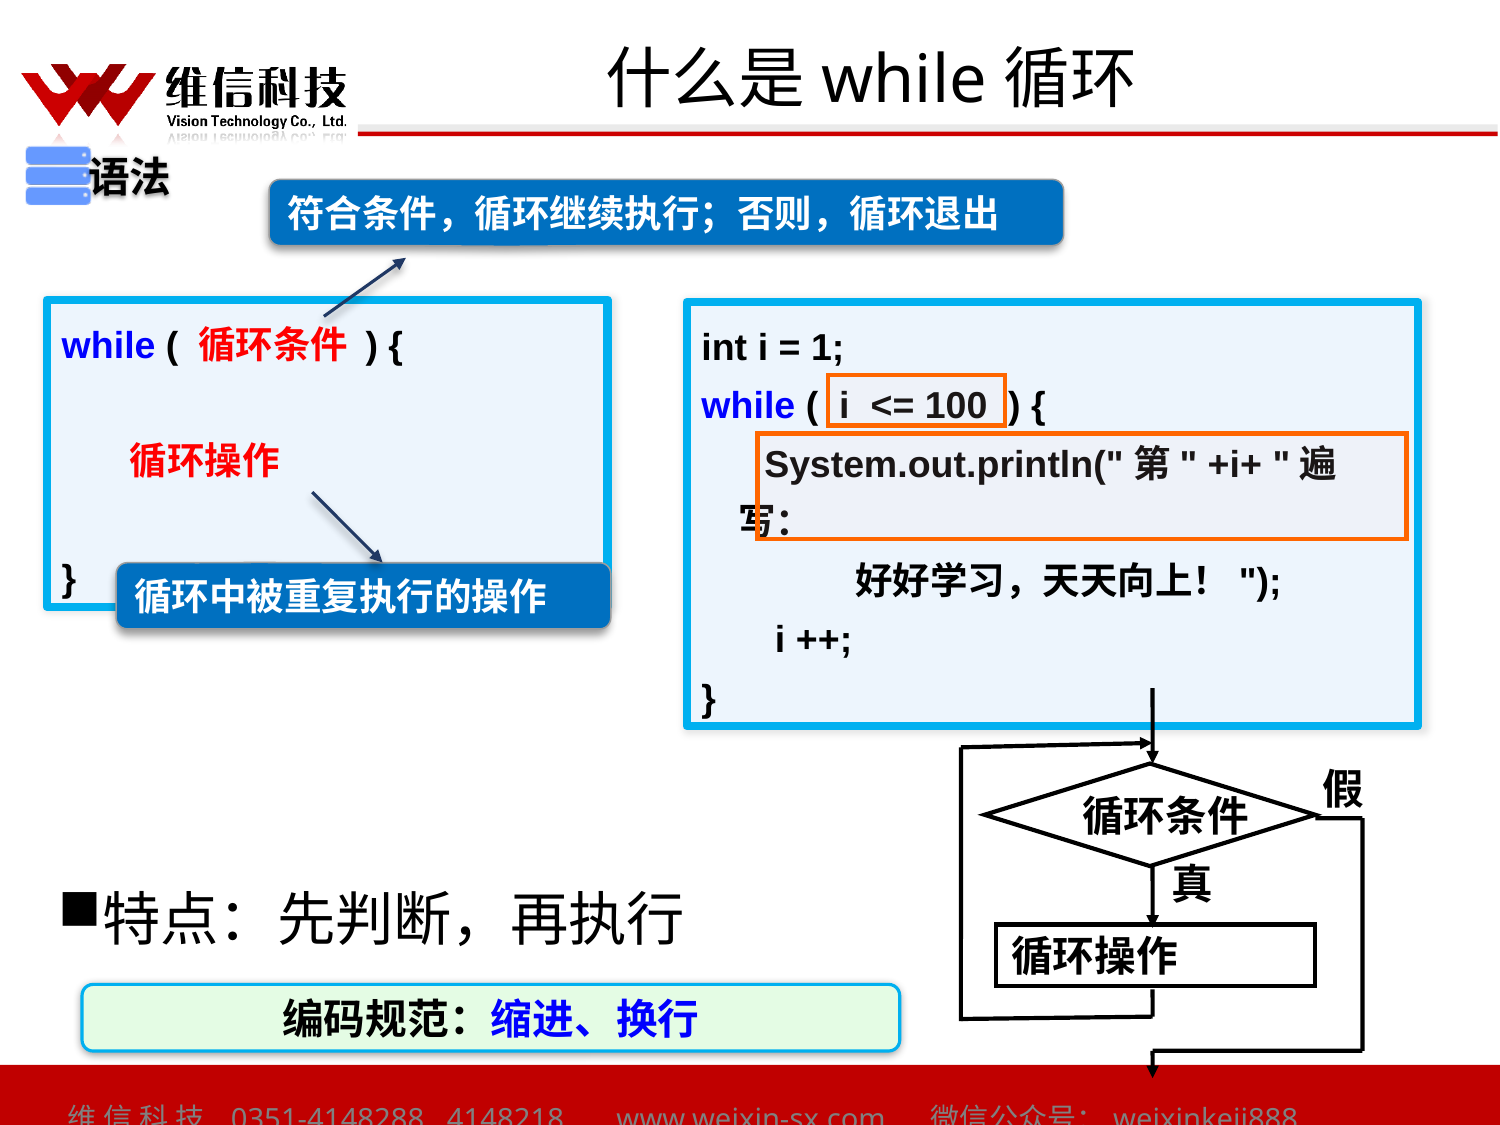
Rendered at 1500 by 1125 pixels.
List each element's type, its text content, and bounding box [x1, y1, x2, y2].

picture [19, 55, 352, 147]
text_box [827, 374, 1005, 426]
text_box 循环中被重复执行的操作 [116, 562, 611, 629]
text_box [960, 688, 1380, 1079]
text_box [311, 491, 383, 563]
text_box while ( 循环条件 ) { 循环操作 } [46, 299, 608, 607]
text_box int i = 1; while ( i <= 100 ) { System.out.println("第" +i+ "遍写： 好好学习，天天向上！"); i ++; } [686, 302, 1418, 727]
title 什么是while循环 [379, 47, 1363, 114]
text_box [23, 143, 188, 209]
text_box [323, 257, 406, 318]
text_box 编码规范：缩进、换行 [82, 984, 900, 1052]
text_box [757, 433, 1407, 539]
list 特点：先判断，再执行 [42, 246, 1485, 1043]
text_box 符合条件，循环继续执行；否则，循环退出 [268, 179, 1064, 247]
